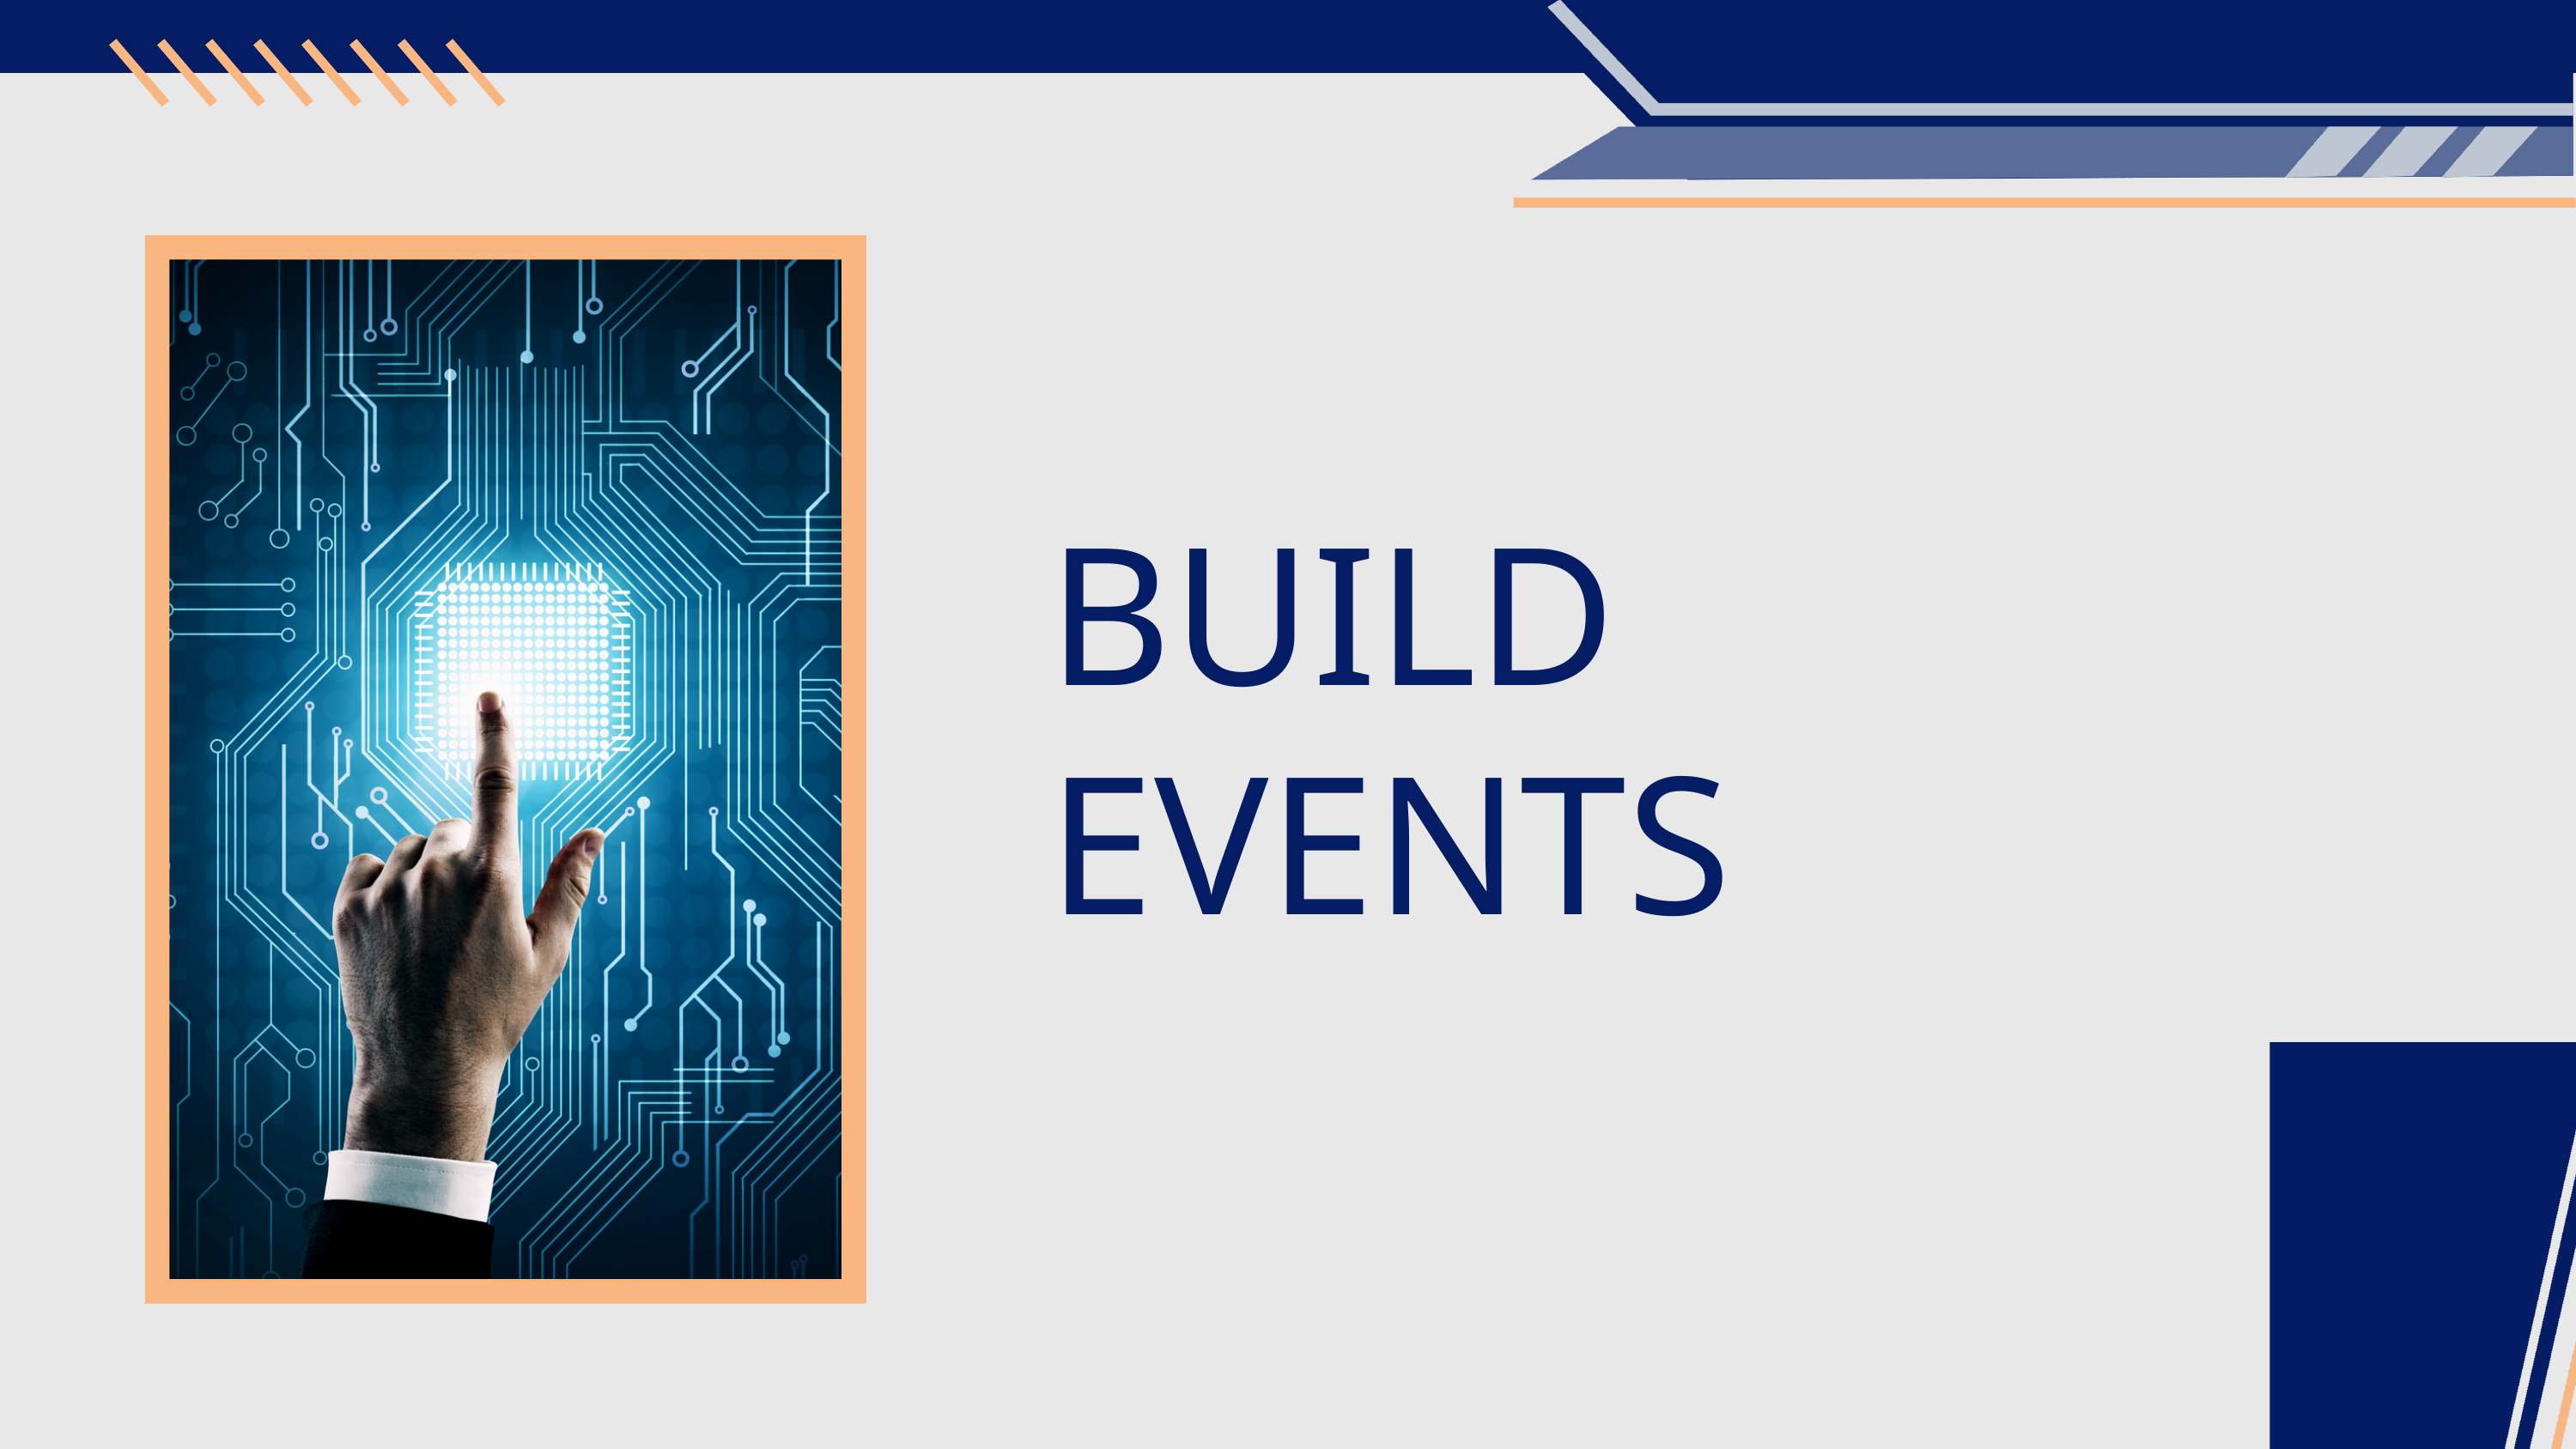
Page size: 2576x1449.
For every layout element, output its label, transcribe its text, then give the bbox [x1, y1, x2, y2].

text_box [144, 234, 867, 1304]
text_box [2269, 1042, 2576, 1449]
text_box [1513, 82, 2576, 208]
text_box BUILD EVENTS [1048, 494, 1978, 954]
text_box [0, 0, 2576, 74]
